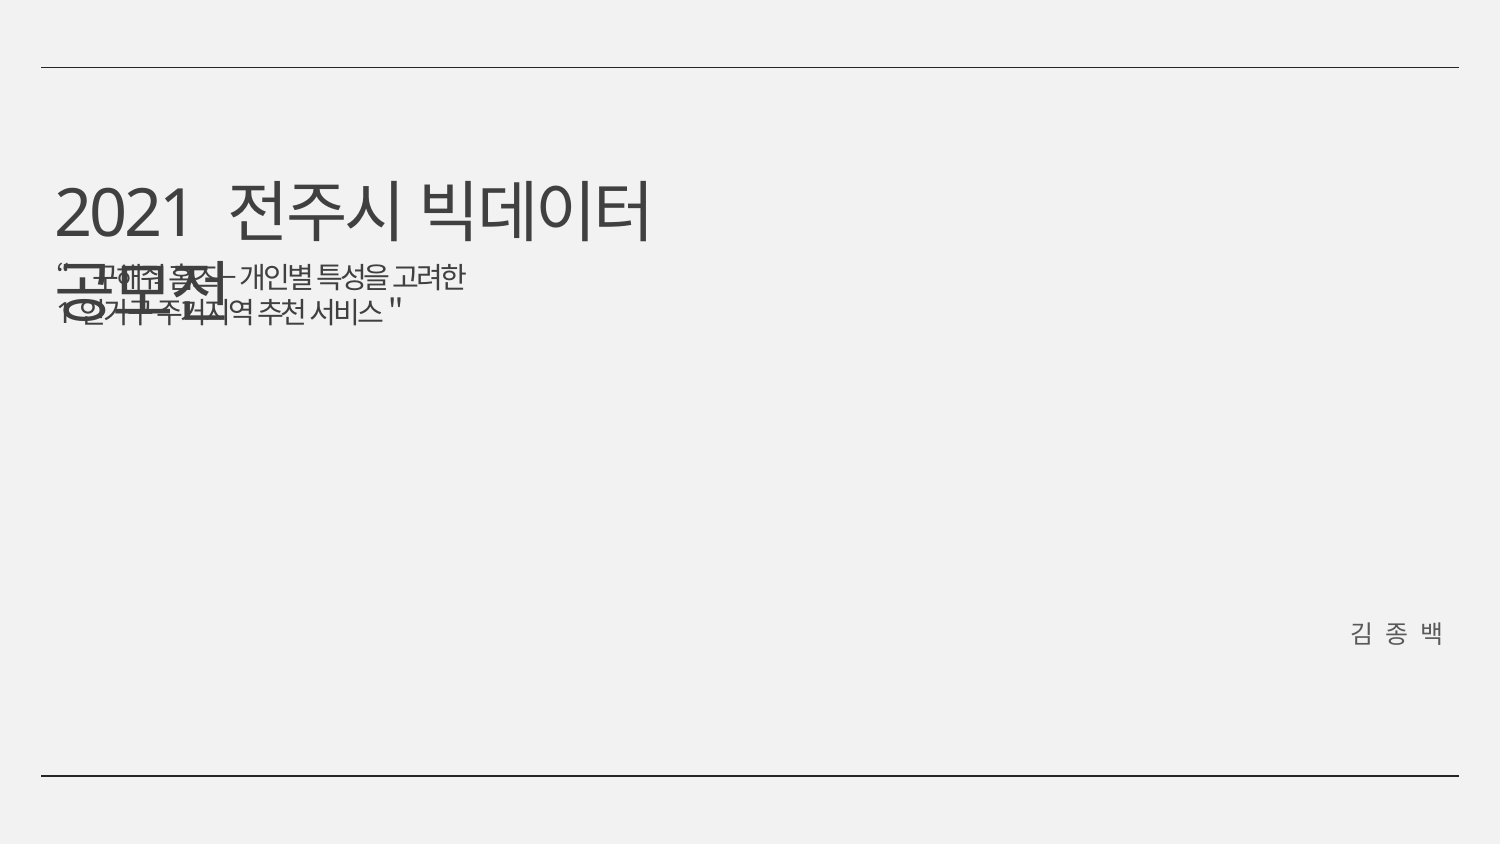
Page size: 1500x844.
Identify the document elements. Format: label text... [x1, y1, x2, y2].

text_box 2021 전주시 빅데이터 공모전 [39, 161, 833, 337]
text_box 김종백 [938, 610, 1459, 746]
text_box “구해줘 홈즈 – 개인별 특성을 고려한 1인가구 주거지역 추천 서비스＂ [41, 252, 680, 337]
